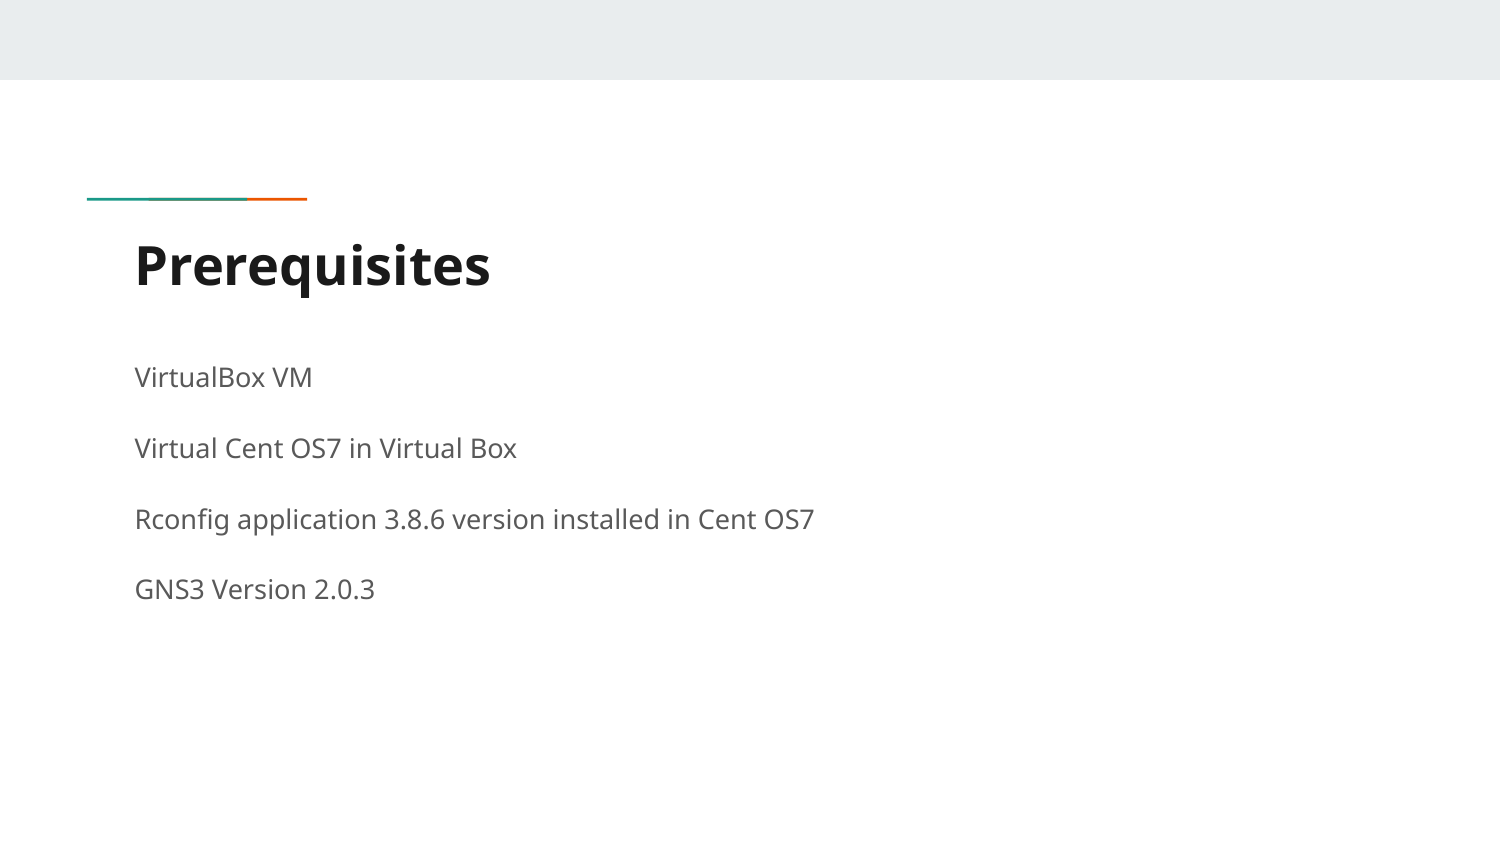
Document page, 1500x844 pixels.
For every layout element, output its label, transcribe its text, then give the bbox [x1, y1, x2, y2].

title Prerequisites [119, 216, 1381, 305]
list VirtualBox VM Virtual Cent OS7 in Virtual Box Rconfig application 3.8.6 version installed in Cent OS7 GNS3 Version 2.0.3 [119, 341, 1381, 712]
